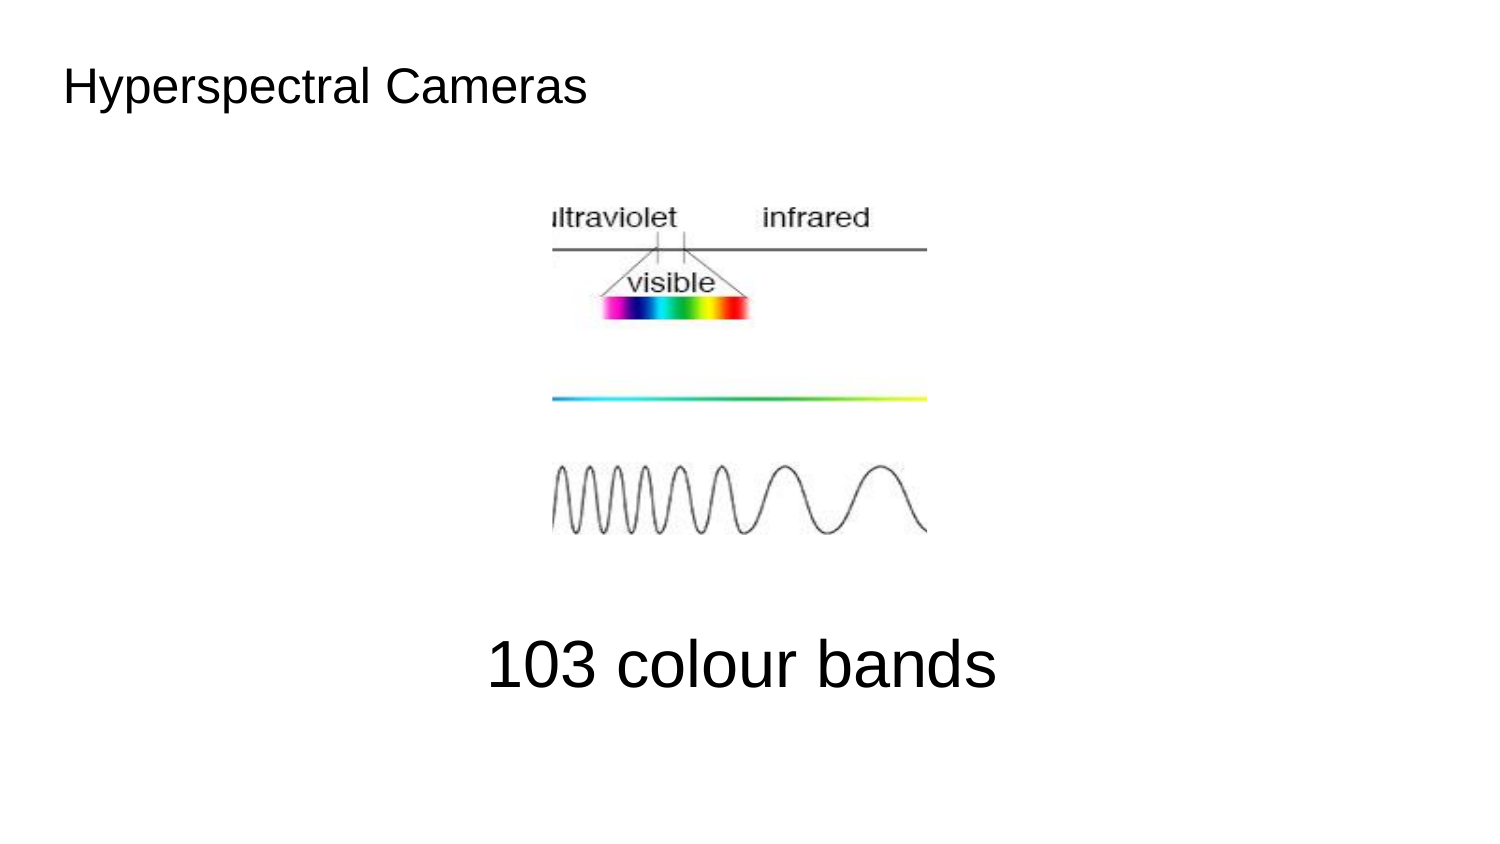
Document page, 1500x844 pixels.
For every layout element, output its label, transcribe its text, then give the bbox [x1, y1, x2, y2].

text_box Hyperspectral Cameras [48, 38, 766, 187]
text_box 103 colour bands [472, 613, 1035, 709]
picture [552, 158, 928, 586]
